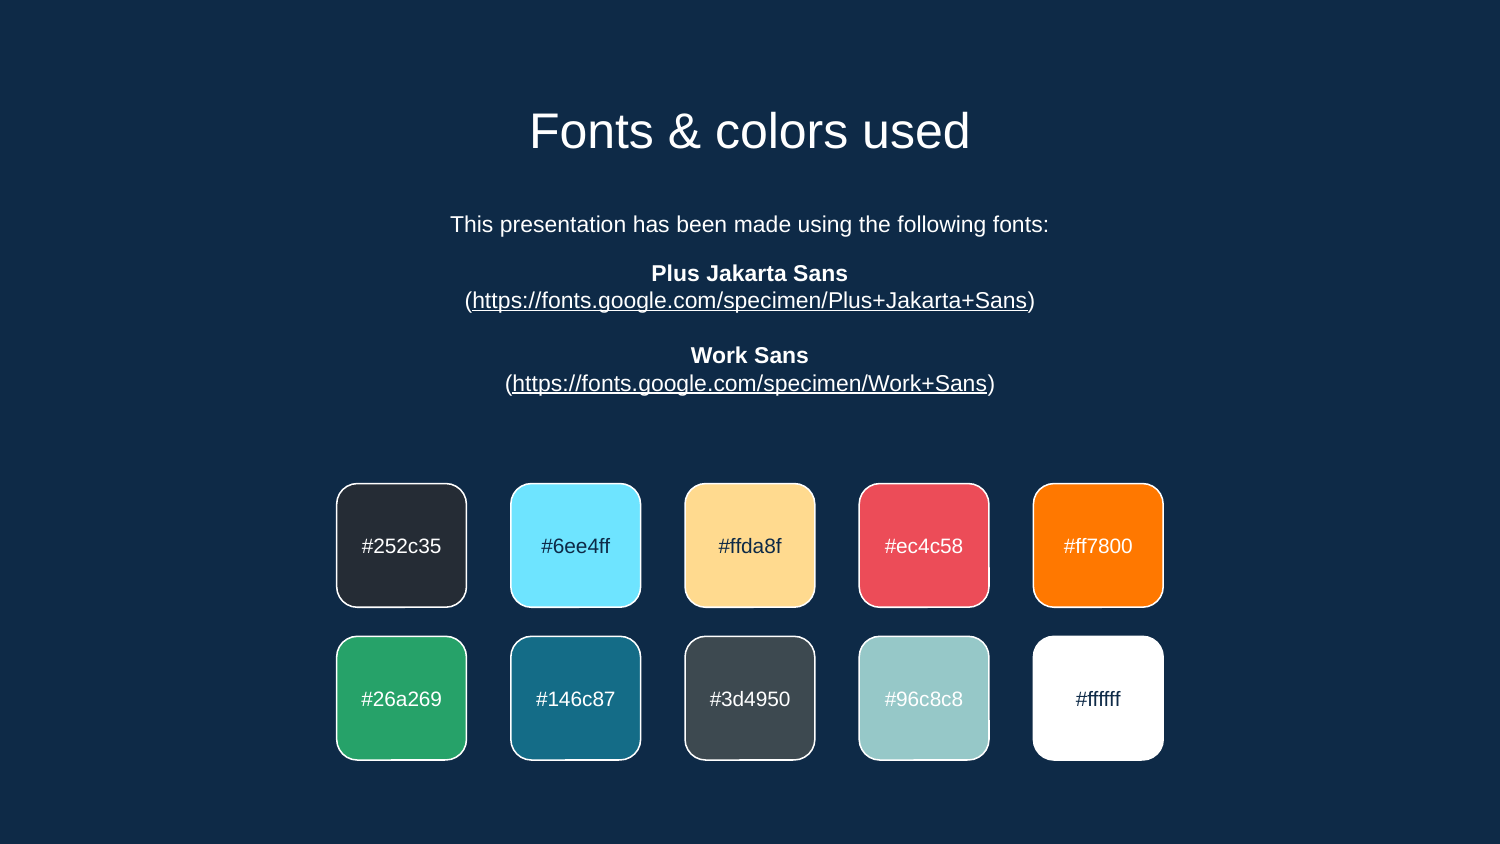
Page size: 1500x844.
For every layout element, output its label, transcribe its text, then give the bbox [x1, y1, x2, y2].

text_box #ffffff [1033, 662, 1164, 735]
text_box #ec4c58 [859, 509, 989, 582]
text_box [1033, 582, 1164, 608]
text_box [510, 735, 641, 761]
text_box [685, 483, 815, 509]
title Fonts & colors used [117, 83, 1383, 163]
text_box [510, 636, 641, 662]
text_box [1033, 636, 1164, 662]
text_box [336, 582, 467, 608]
text_box [859, 636, 989, 662]
text_box #96c8c8 [859, 662, 989, 735]
text_box This presentation has been made using the following fonts: Plus Jakarta Sans (https://fonts.google.com/specimen/Plus+Jakarta+Sans) Work Sans (https://fonts.google.com/specimen/Work+Sans) [117, 194, 1383, 429]
text_box #26a269 [336, 662, 467, 735]
text_box [685, 582, 815, 608]
text_box [510, 483, 641, 509]
text_box [685, 636, 815, 662]
text_box [1033, 483, 1164, 509]
text_box #ff7800 [1033, 509, 1164, 582]
text_box #3d4950 [685, 662, 815, 735]
text_box #ffda8f [685, 509, 815, 582]
text_box [336, 636, 467, 662]
text_box #146c87 [510, 662, 641, 735]
text_box #252c35 [336, 509, 467, 582]
text_box [510, 582, 641, 608]
text_box [859, 735, 989, 761]
text_box [859, 483, 989, 509]
text_box [336, 483, 467, 509]
text_box [1033, 735, 1164, 761]
text_box #6ee4ff [510, 509, 641, 582]
text_box [336, 735, 467, 761]
text_box [685, 735, 815, 761]
text_box [859, 582, 989, 608]
